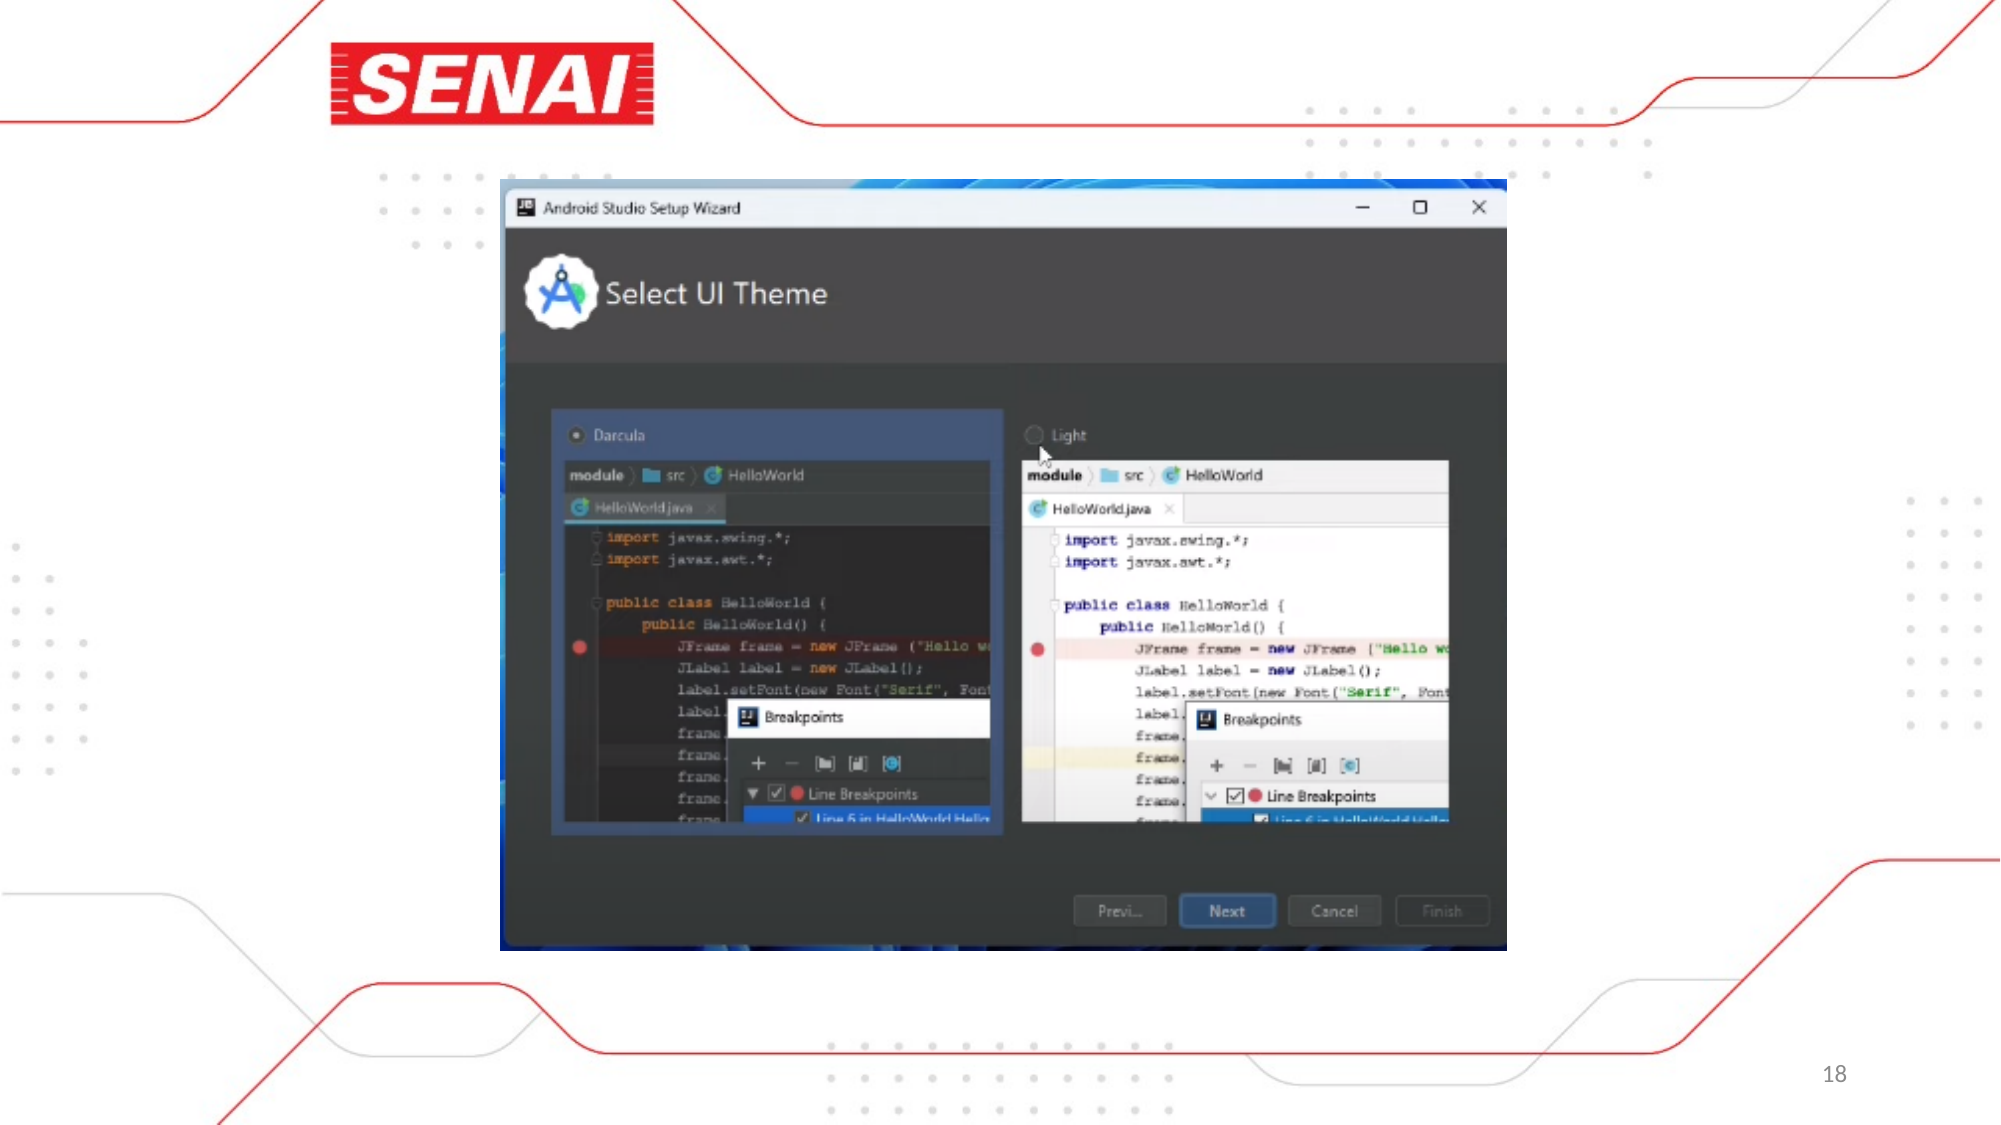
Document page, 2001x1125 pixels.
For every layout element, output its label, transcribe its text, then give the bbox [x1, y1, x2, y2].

picture [0, 0, 2001, 1125]
slide_number 18 [1412, 1042, 1863, 1103]
